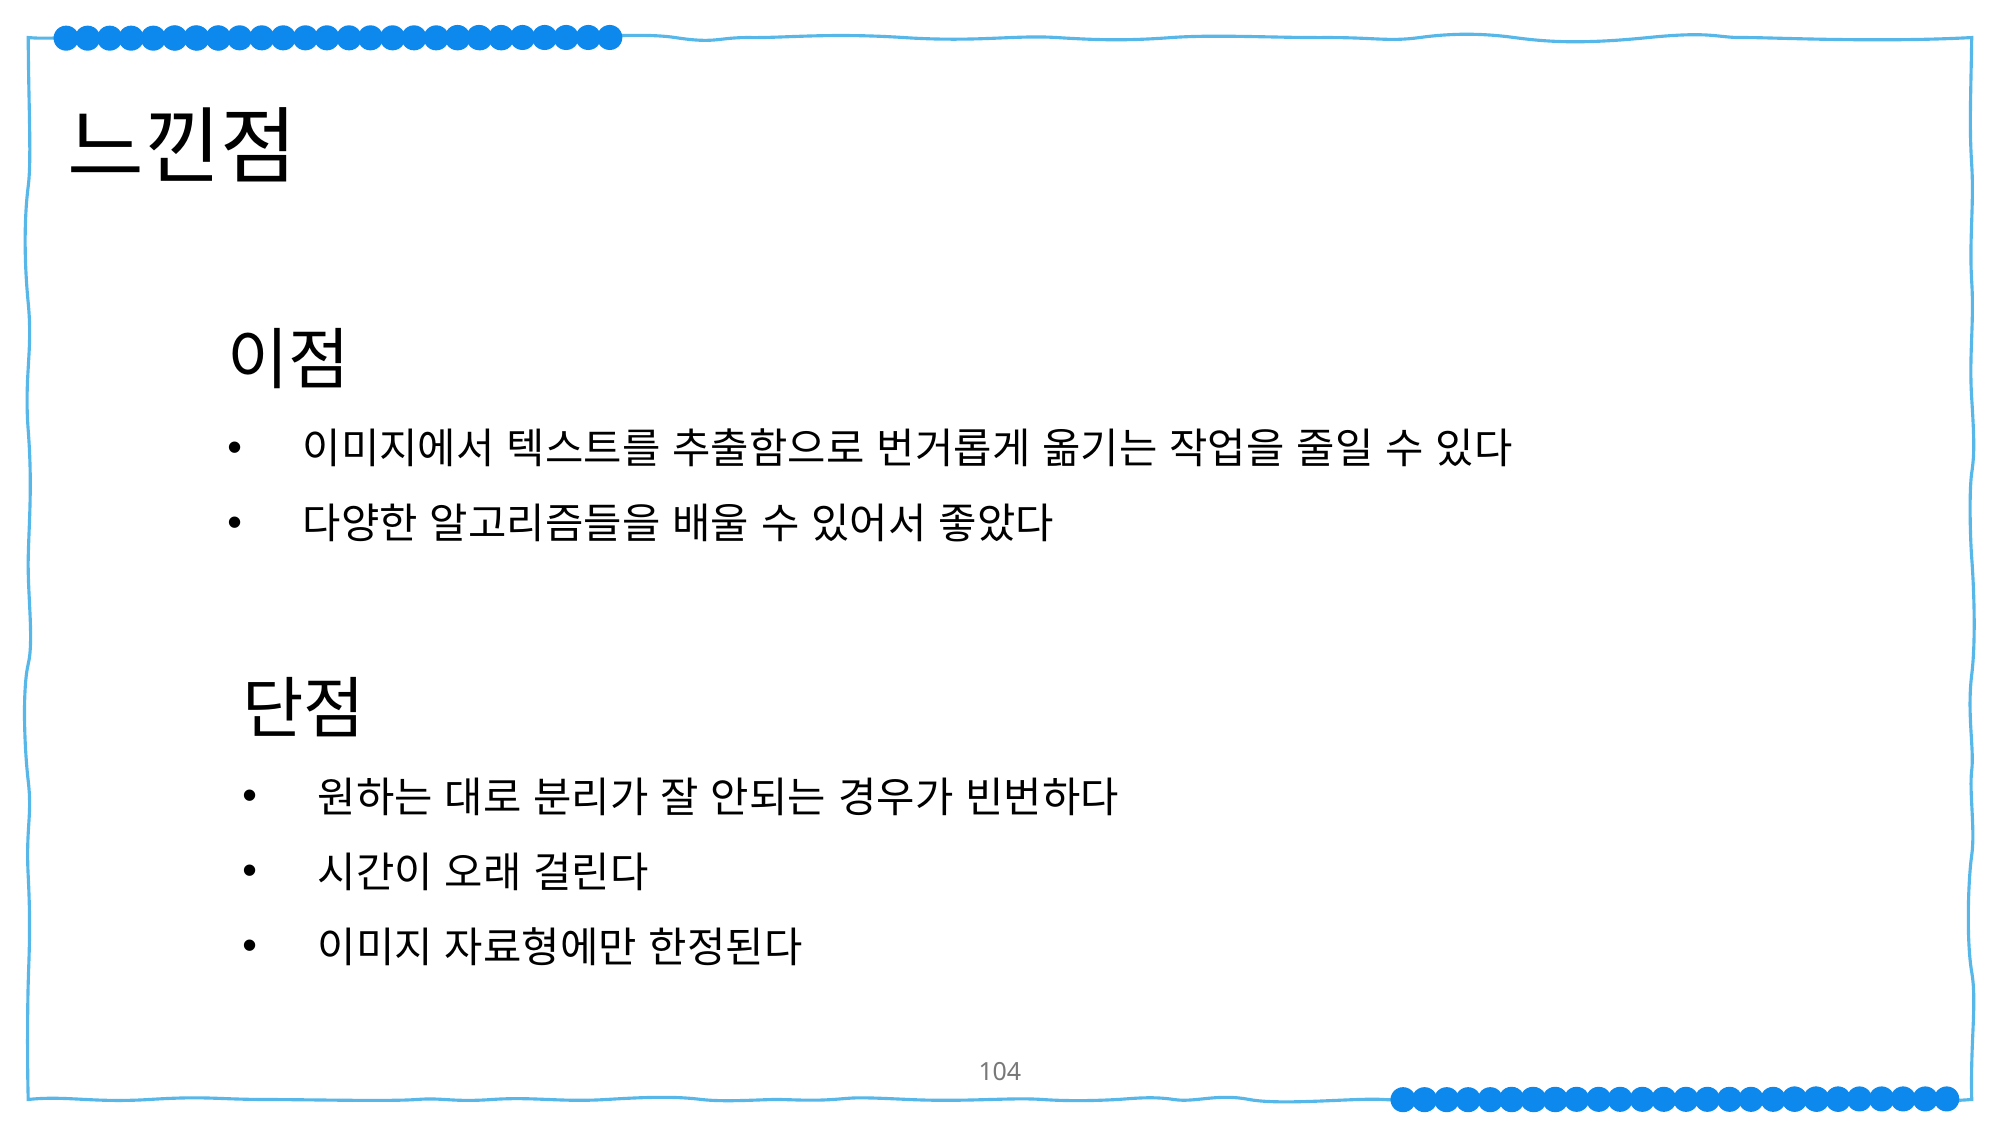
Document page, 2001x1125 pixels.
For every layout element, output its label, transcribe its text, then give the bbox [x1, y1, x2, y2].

text_box 이점 이미지에서 텍스트를 추출함으로 번거롭게 옮기는 작업을 줄일 수 있다 다양한 알고리즘들을 배울 수 있어서 좋았다 [212, 269, 1528, 555]
slide_number 103 [1094, 1099, 1225, 1103]
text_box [53, 24, 623, 52]
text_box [1389, 1085, 1960, 1113]
text_box [22, 32, 1976, 1104]
text_box 단점 원하는 대로 분리가 잘 안되는 경우가 빈번하다 시간이 오래 걸린다 이미지 자료형에만 한정된다 [227, 618, 1135, 978]
